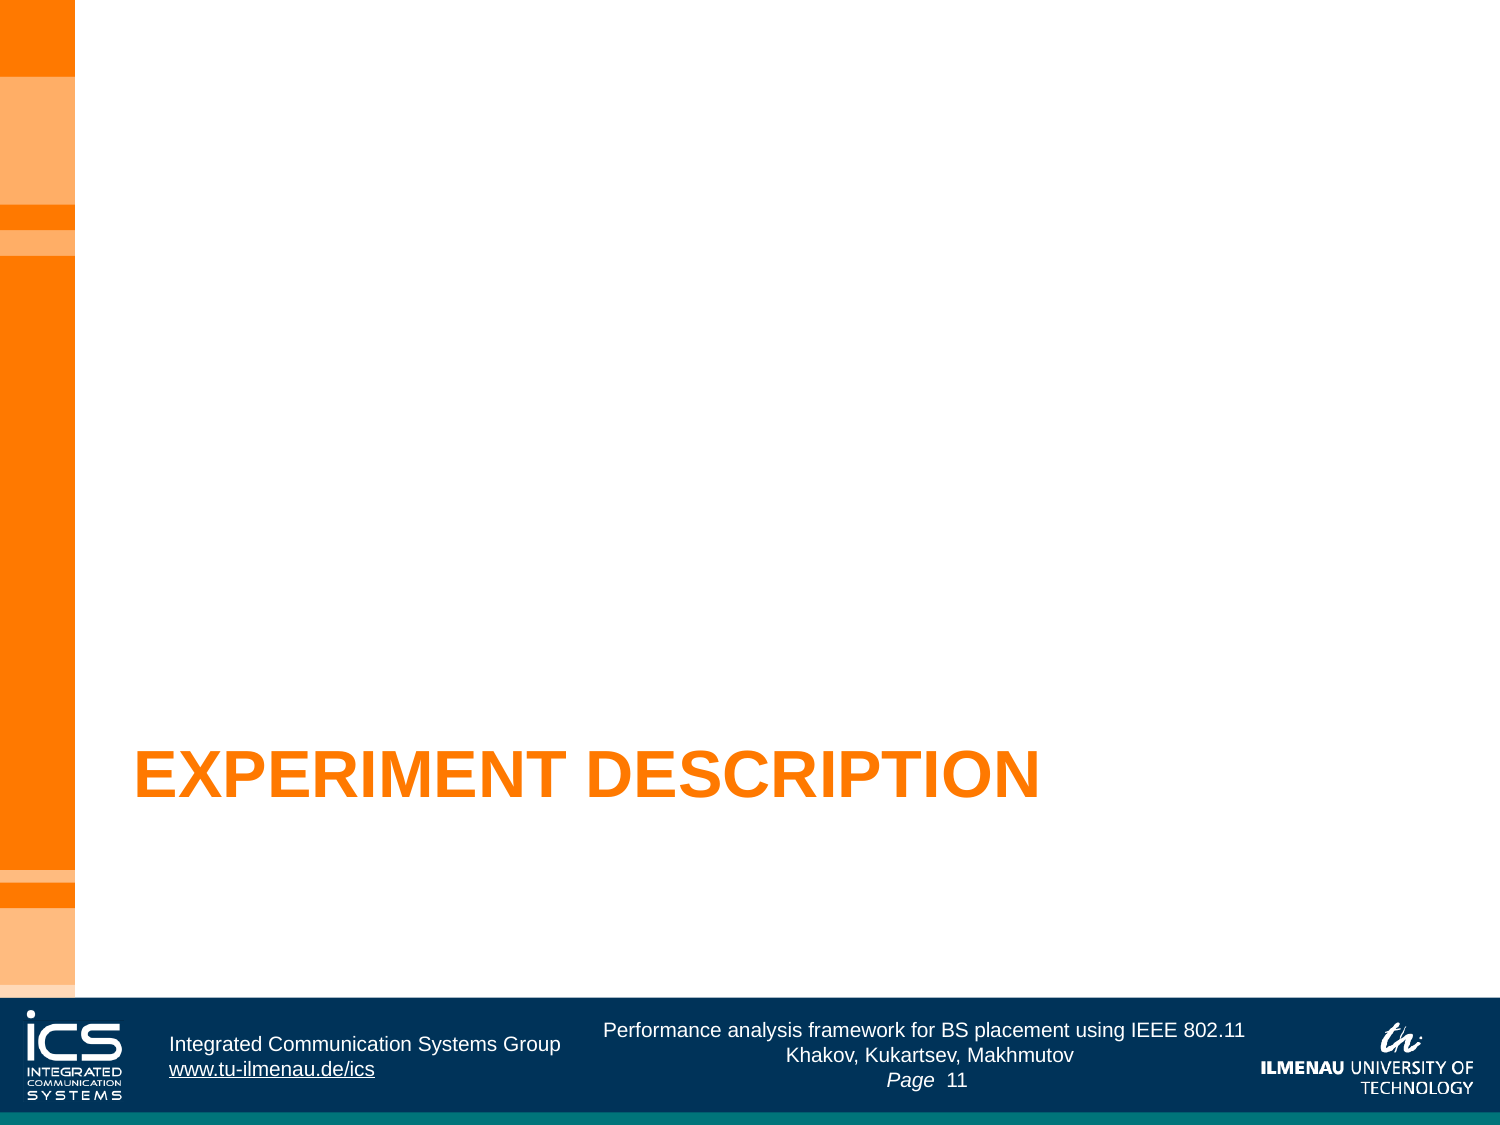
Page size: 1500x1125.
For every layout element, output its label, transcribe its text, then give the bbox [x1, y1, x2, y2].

picture [23, 1009, 124, 1102]
picture [1261, 1022, 1474, 1094]
title Experiment Description [118, 722, 1394, 947]
